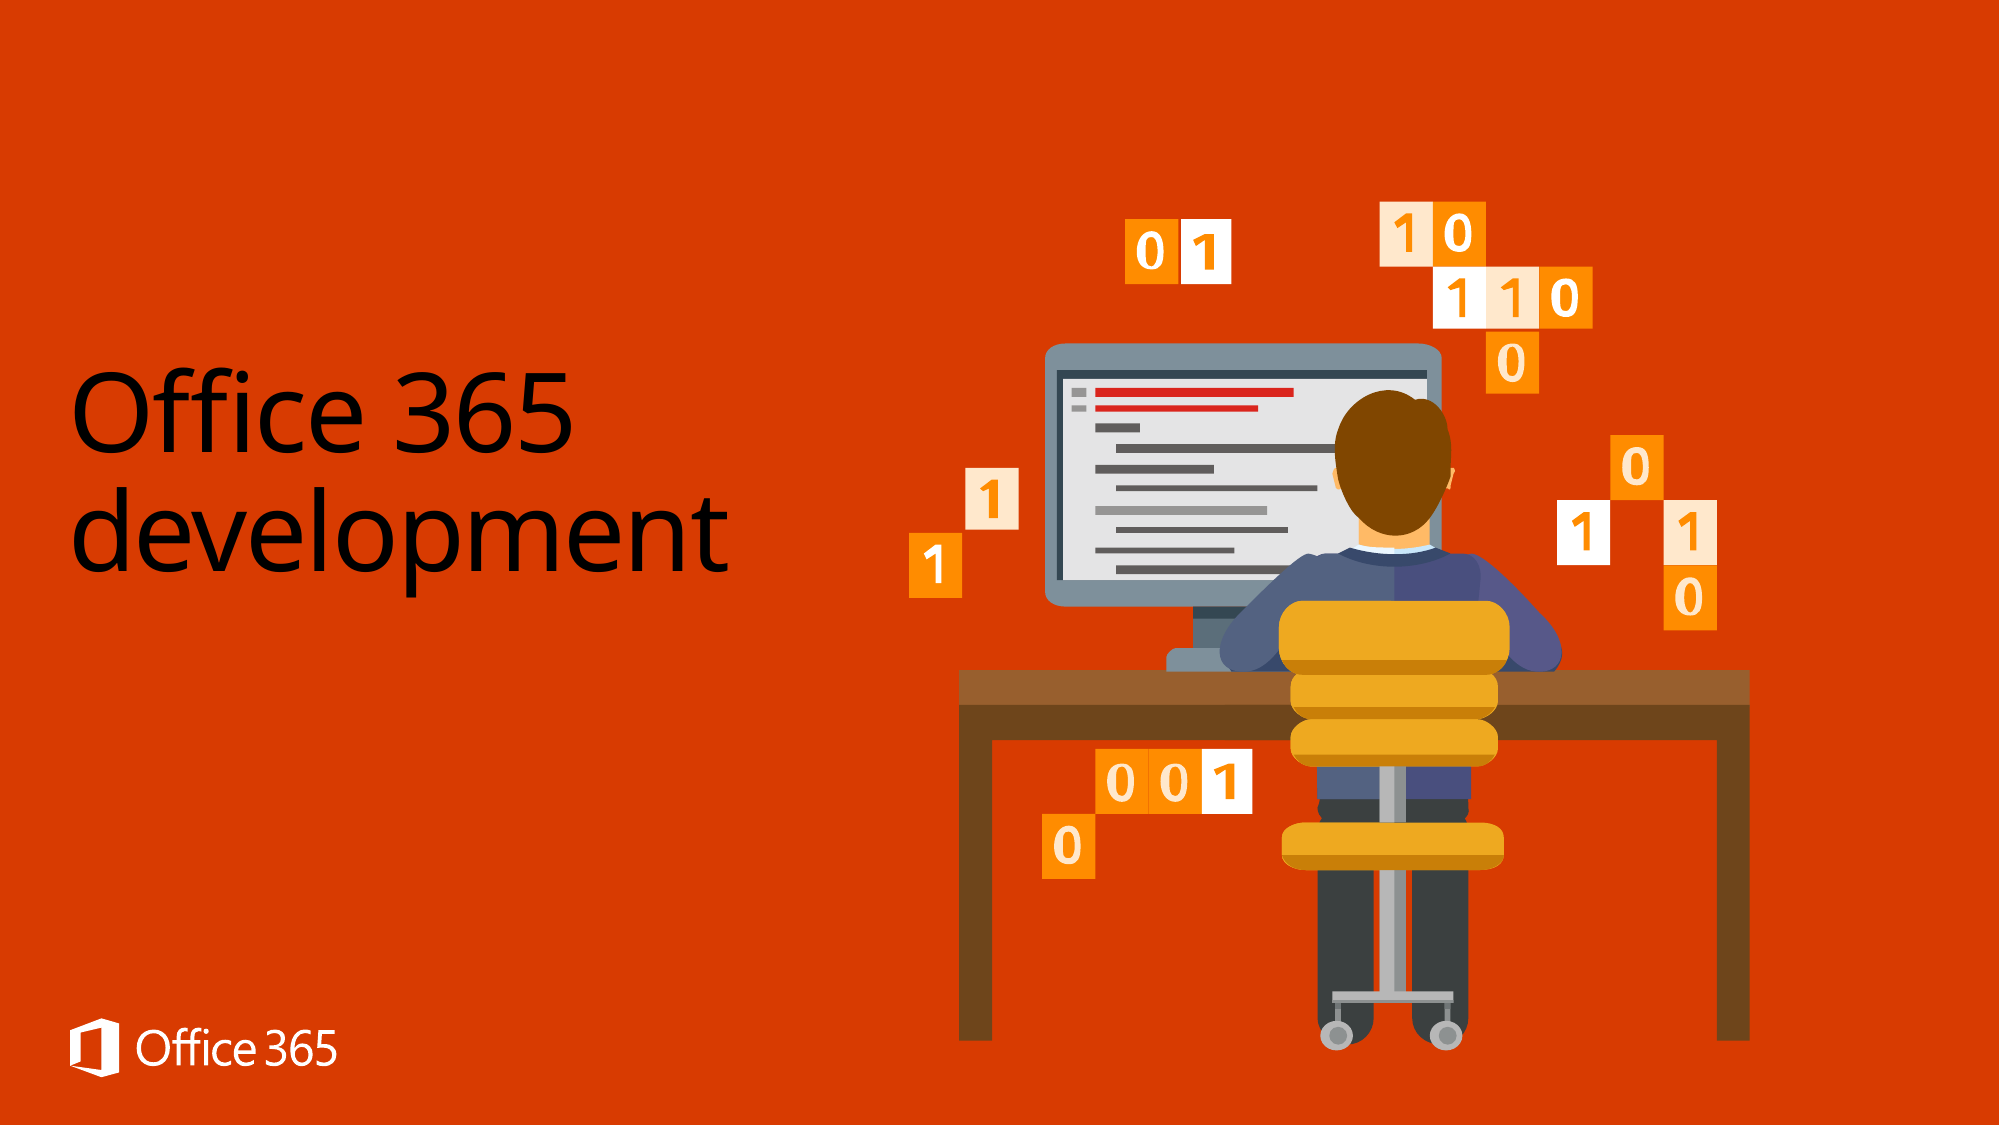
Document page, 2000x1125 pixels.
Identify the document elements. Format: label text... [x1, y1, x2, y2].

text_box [908, 201, 1718, 880]
title Office 365 development [44, 341, 908, 636]
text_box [958, 343, 1750, 1051]
